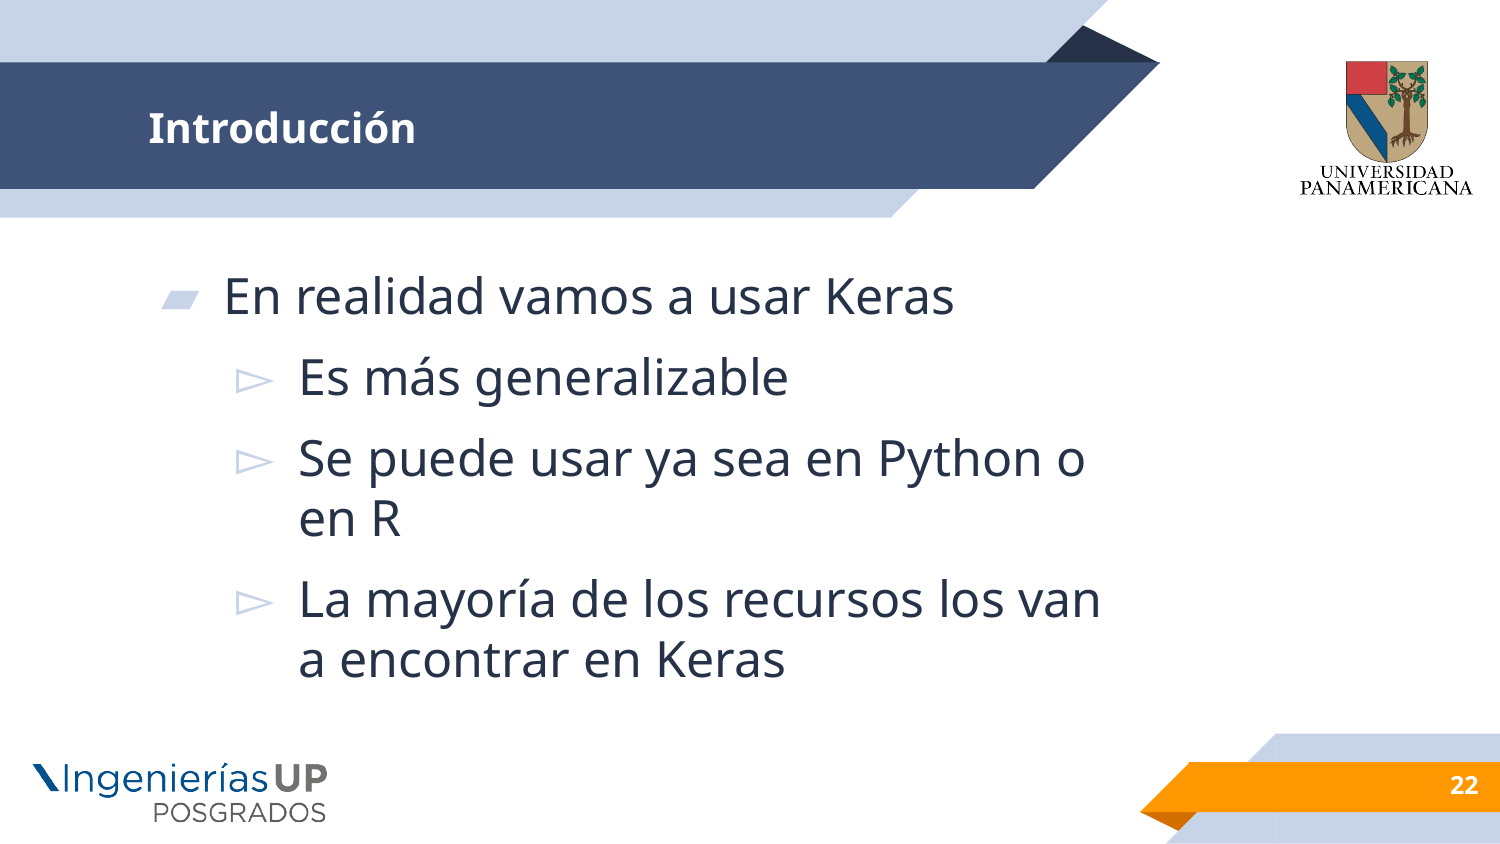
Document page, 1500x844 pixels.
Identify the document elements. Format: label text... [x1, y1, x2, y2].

slide_number 22 [1249, 760, 1494, 813]
list En realidad vamos a usar Keras Es más generalizable Se puede usar ya sea en Python o en R La mayoría de los recursos los van a encontrar en Keras [133, 217, 1140, 734]
picture [1286, 44, 1490, 210]
title Introducción [133, 64, 1035, 190]
picture [15, 737, 344, 844]
